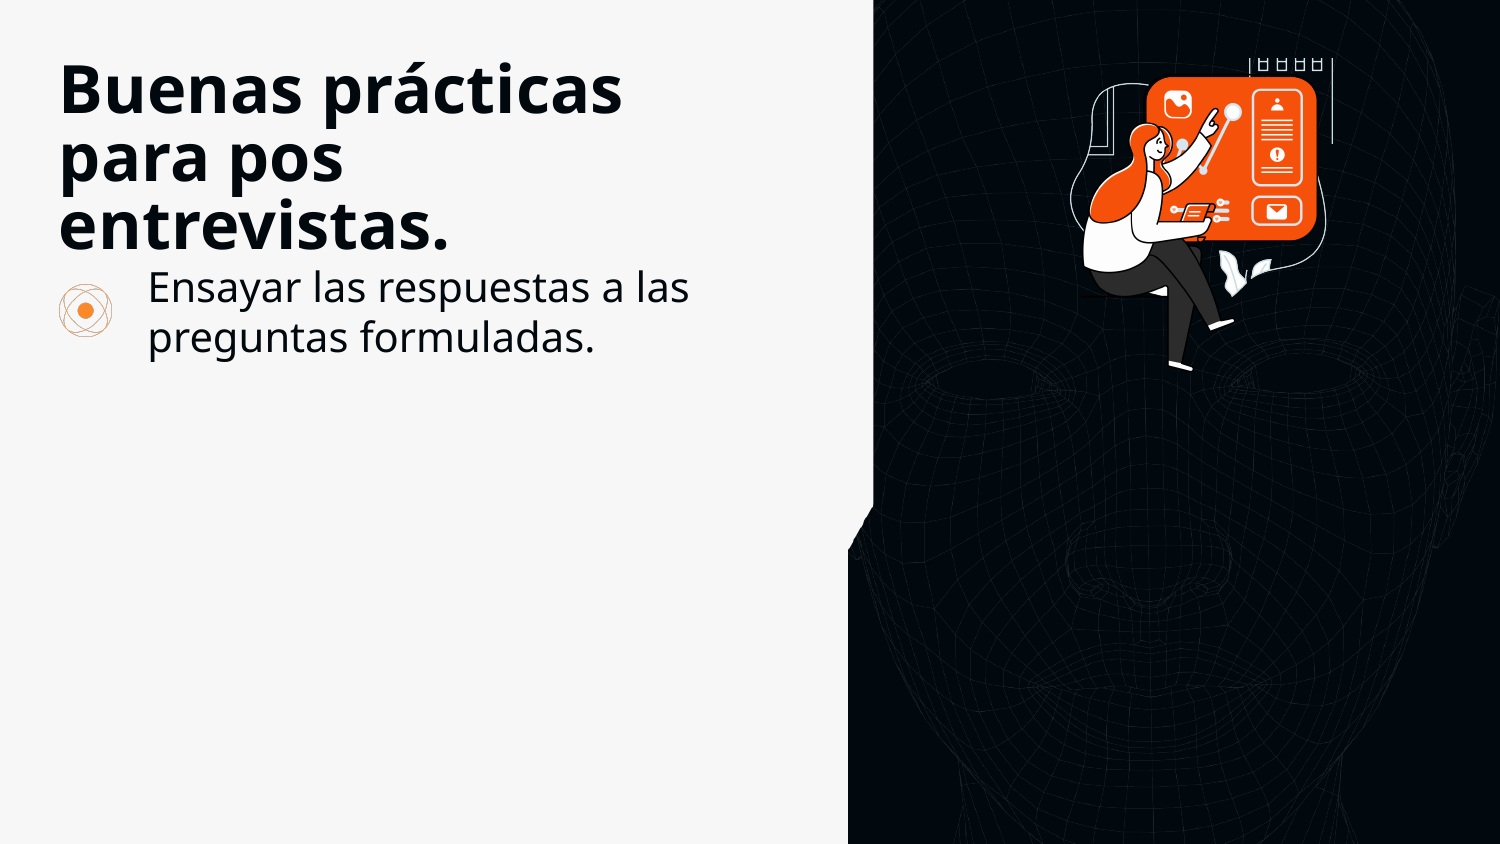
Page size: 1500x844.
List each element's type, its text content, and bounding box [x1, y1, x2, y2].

picture [1033, 58, 1363, 388]
picture [0, 0, 874, 844]
title Buenas prácticas para pos entrevistas. [59, 59, 752, 287]
title Ensayar las respuestas a las preguntas formuladas. [147, 222, 752, 399]
